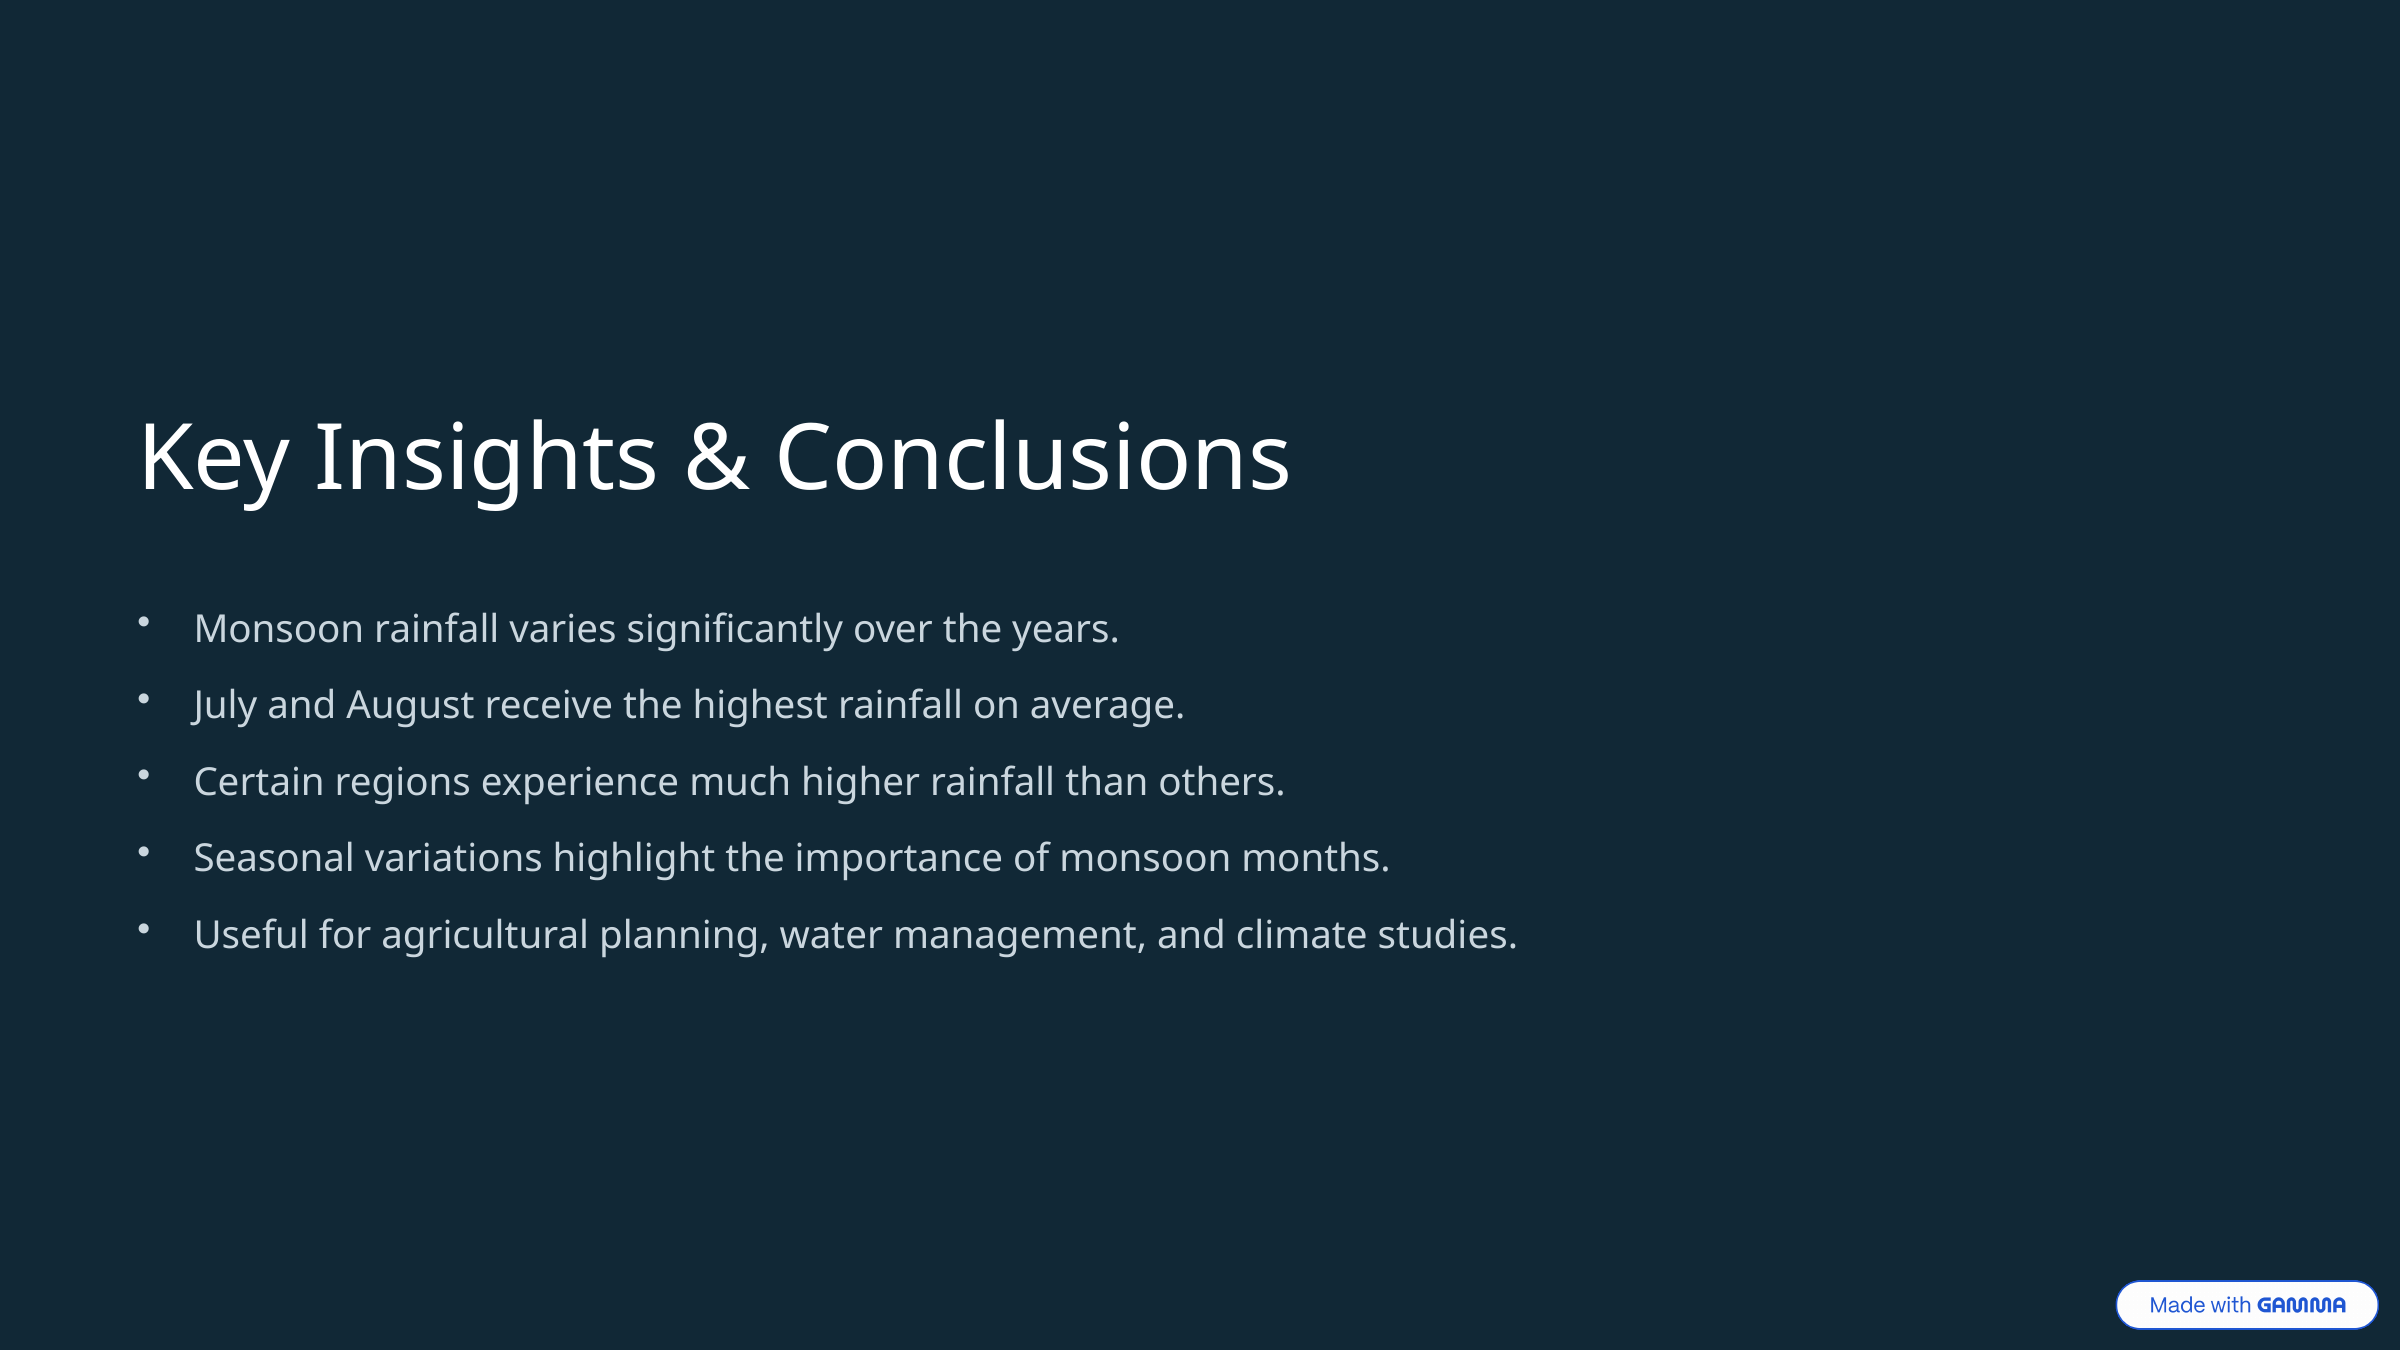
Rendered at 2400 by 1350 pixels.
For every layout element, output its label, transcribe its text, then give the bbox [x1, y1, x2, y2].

picture [2106, 1271, 2389, 1339]
text_box Key Insights & Conclusions [137, 393, 1600, 509]
text_box Seasonal variations highlight the importance of monsoon months. [137, 817, 2263, 880]
text_box Monsoon rainfall varies significantly over the years. [137, 587, 2263, 651]
text_box July and August receive the highest rainfall on average. [137, 663, 2263, 727]
text_box Certain regions experience much higher rainfall than others. [137, 740, 2263, 804]
text_box Useful for agricultural planning, water management, and climate studies. [137, 893, 2263, 957]
